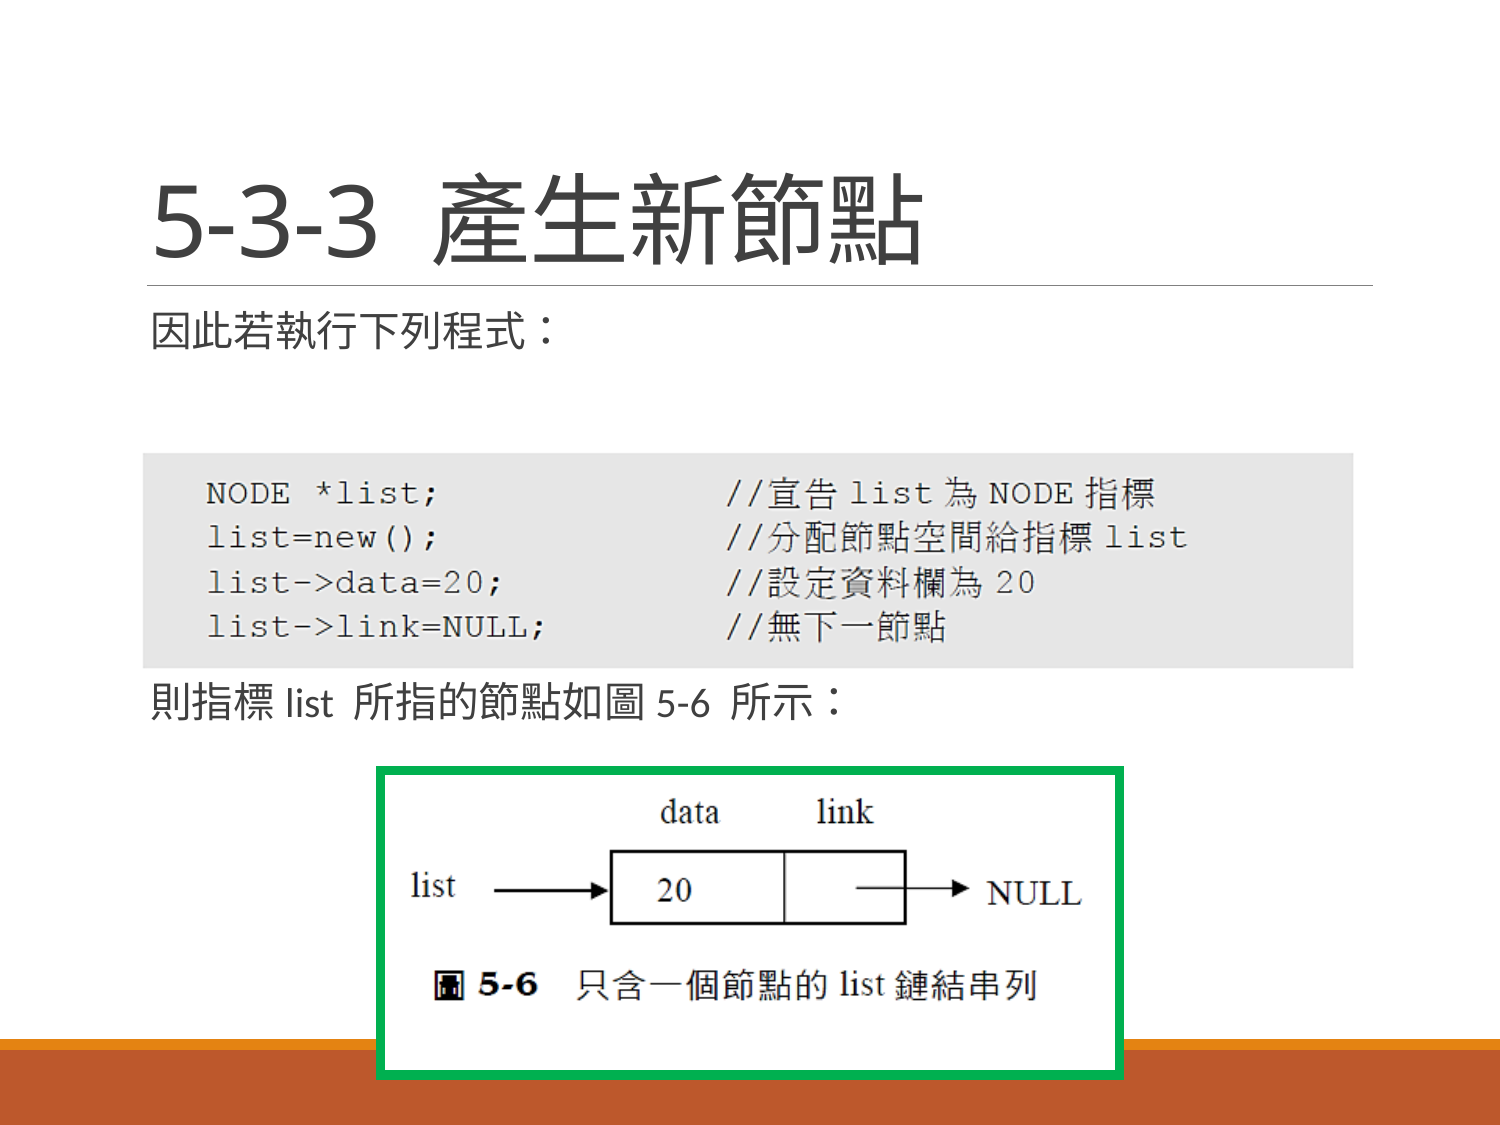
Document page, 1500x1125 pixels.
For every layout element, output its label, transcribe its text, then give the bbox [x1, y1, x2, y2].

title 5-3-3 產生新節點 [135, 47, 1373, 285]
picture [384, 774, 1116, 1071]
list 因此若執行下列程式： 則指標list 所指的節點如圖5-6 所示： [135, 302, 1373, 441]
picture [122, 443, 1377, 681]
list 因此若執行下列程式： 則指標list 所指的節點如圖5-6 所示： [135, 690, 1373, 963]
